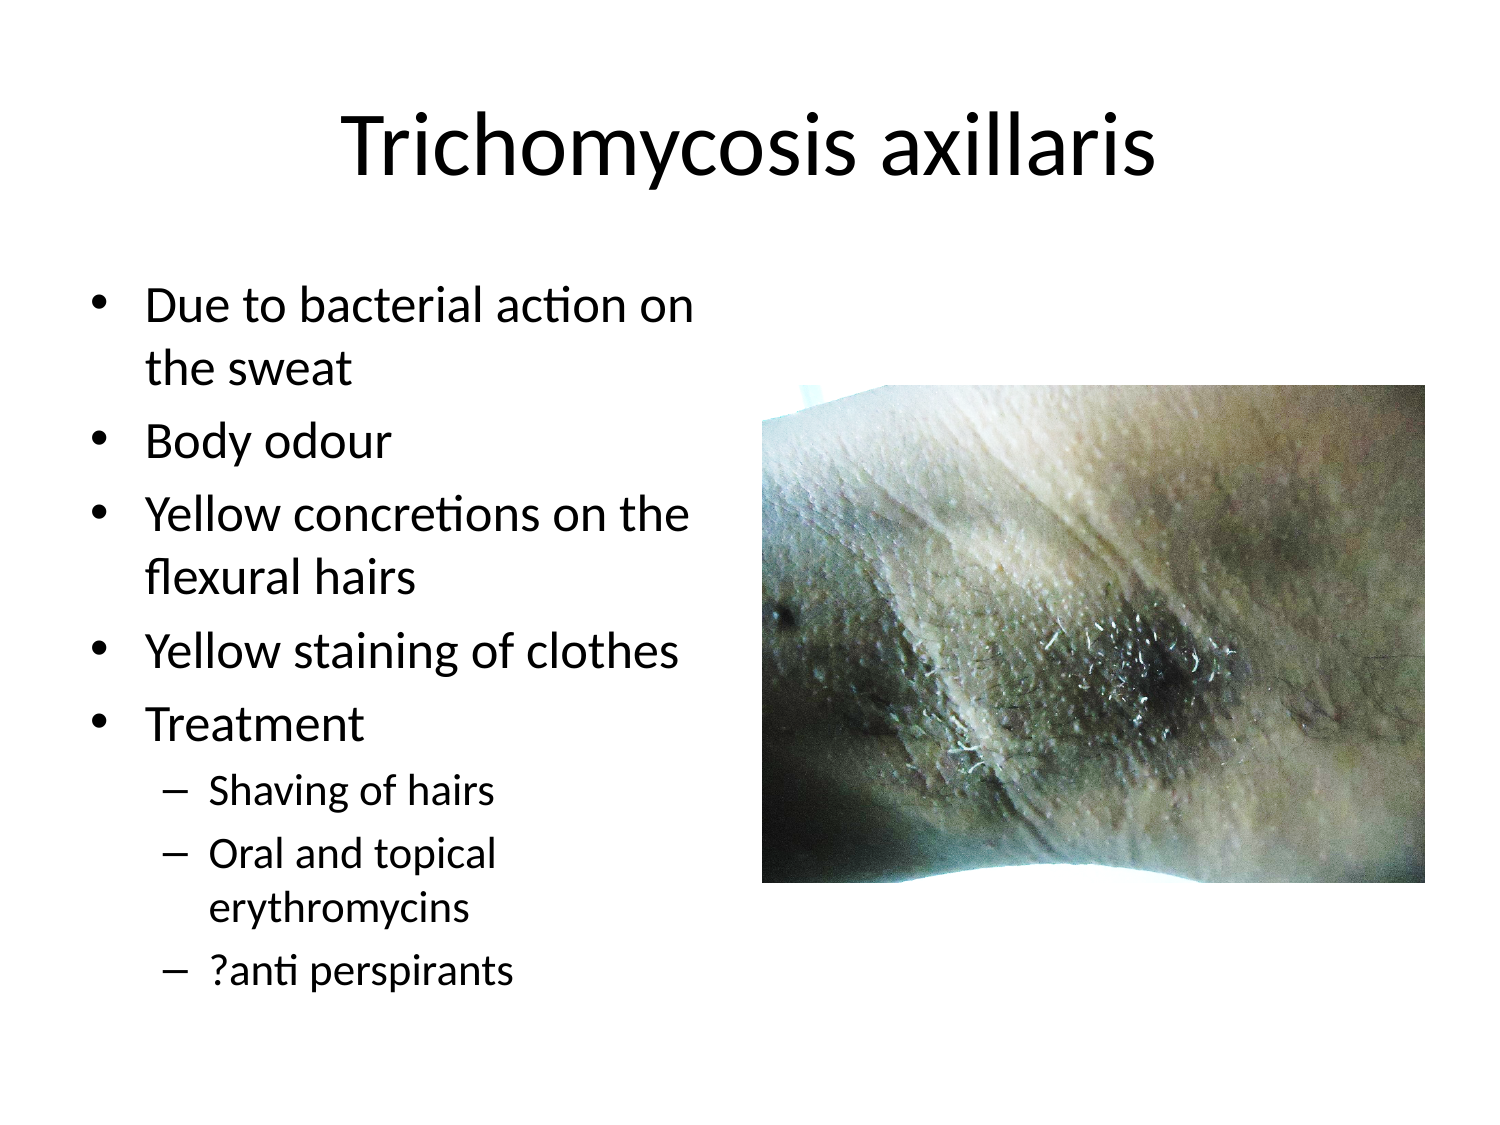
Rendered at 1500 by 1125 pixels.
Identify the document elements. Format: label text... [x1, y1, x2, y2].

list Due to bacterial action on the sweat Body odour Yellow concretions on the flexural hairs Yellow staining of clothes Treatment Shaving of hairs Oral and topical erythromycins ?anti perspirants [75, 262, 738, 1005]
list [762, 384, 1426, 883]
title Trichomycosis axillaris [75, 45, 1425, 233]
